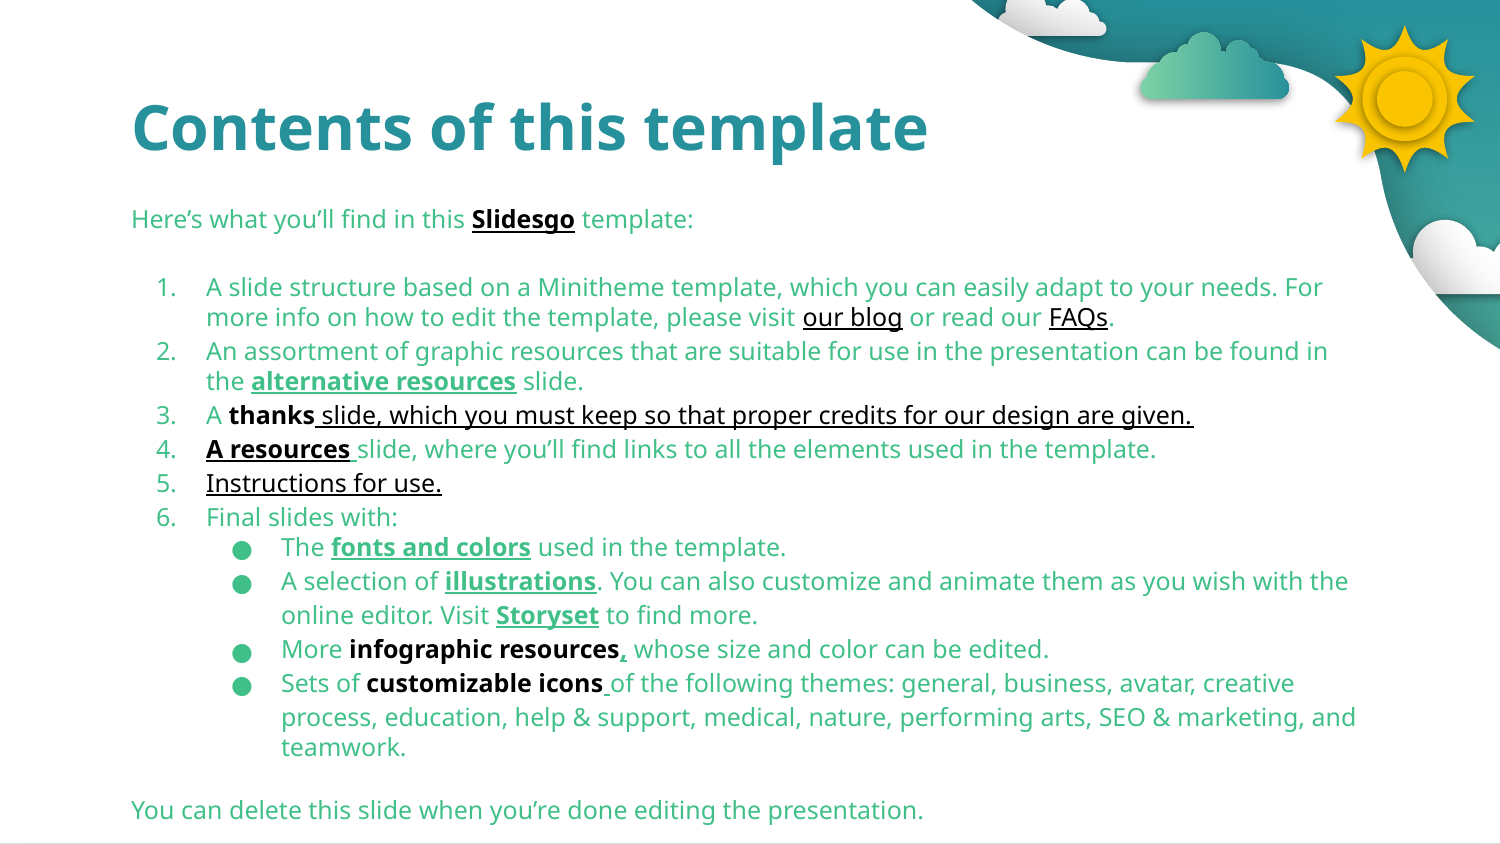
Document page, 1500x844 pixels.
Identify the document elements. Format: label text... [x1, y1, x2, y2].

list Here’s what you’ll find in this Slidesgo template: A slide structure based on a Minitheme template, which you can easily adapt to your needs. For more info on how to edit the template, please visit our blog or read our FAQs. An assortment of graphic resources that are suitable for use in the presentation can be found in the alternative resources slide. A thanks slide, which you must keep so that proper credits for our design are given. A resources slide, where you’ll find links to all the elements used in the template. Instructions for use. Final slides with: The fonts and colors used in the template. A selection of illustrations. You can also customize and animate them as you wish with the online editor. Visit Storyset to find more. More infographic resources, whose size and color can be edited. Sets of customizable icons of the following themes: general, business, avatar, creative process, education, help & support, medical, nature, performing arts, SEO & marketing, and teamwork. You can delete this slide when you’re done editing the presentation. [115, 189, 1384, 750]
title Contents of this template [115, 72, 1384, 167]
